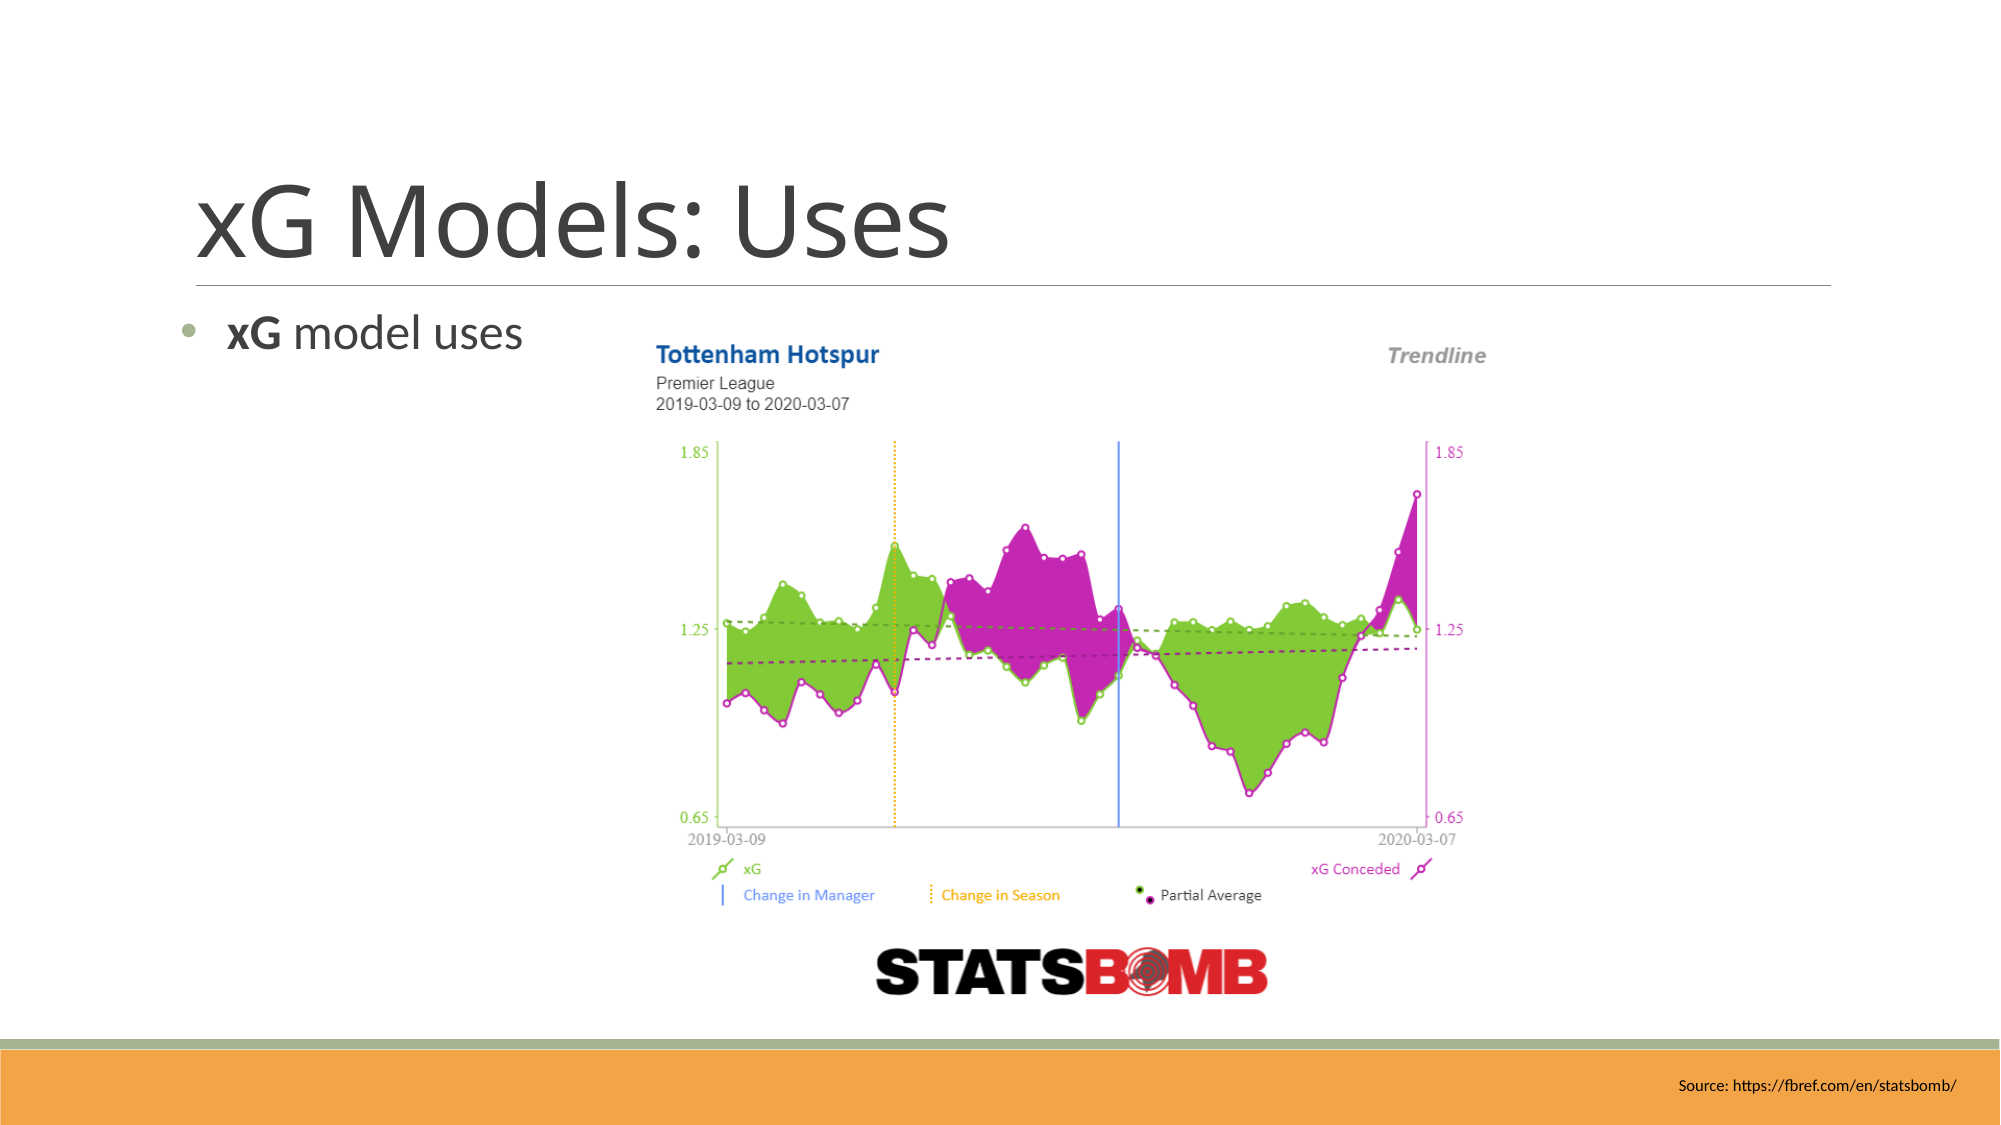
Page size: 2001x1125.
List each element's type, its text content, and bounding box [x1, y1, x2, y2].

text_box Source: https://fbref.com/en/statsbomb/ [1004, 1067, 1972, 1103]
title xG Models: Uses [180, 47, 1830, 285]
list xG model uses [180, 299, 1793, 1036]
picture [654, 337, 1489, 1016]
